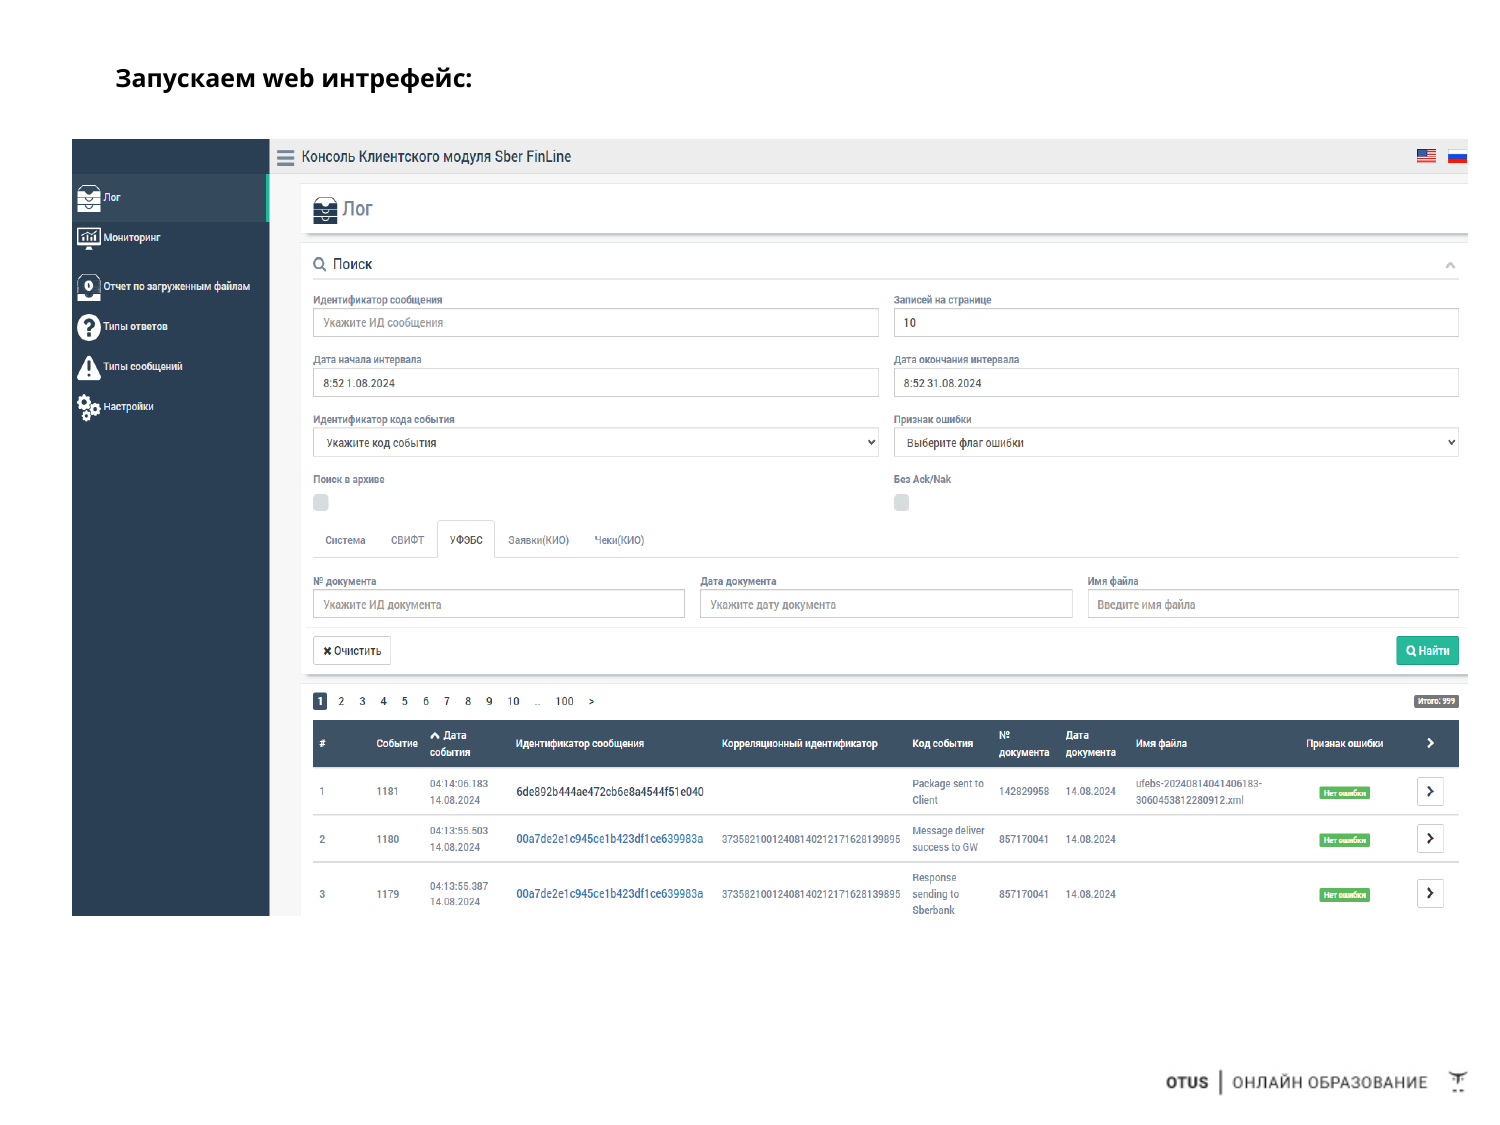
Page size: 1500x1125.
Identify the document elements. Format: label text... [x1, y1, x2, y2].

text_box Запускаем web интрефейс: [100, 54, 1397, 101]
picture [0, 0, 1500, 1125]
